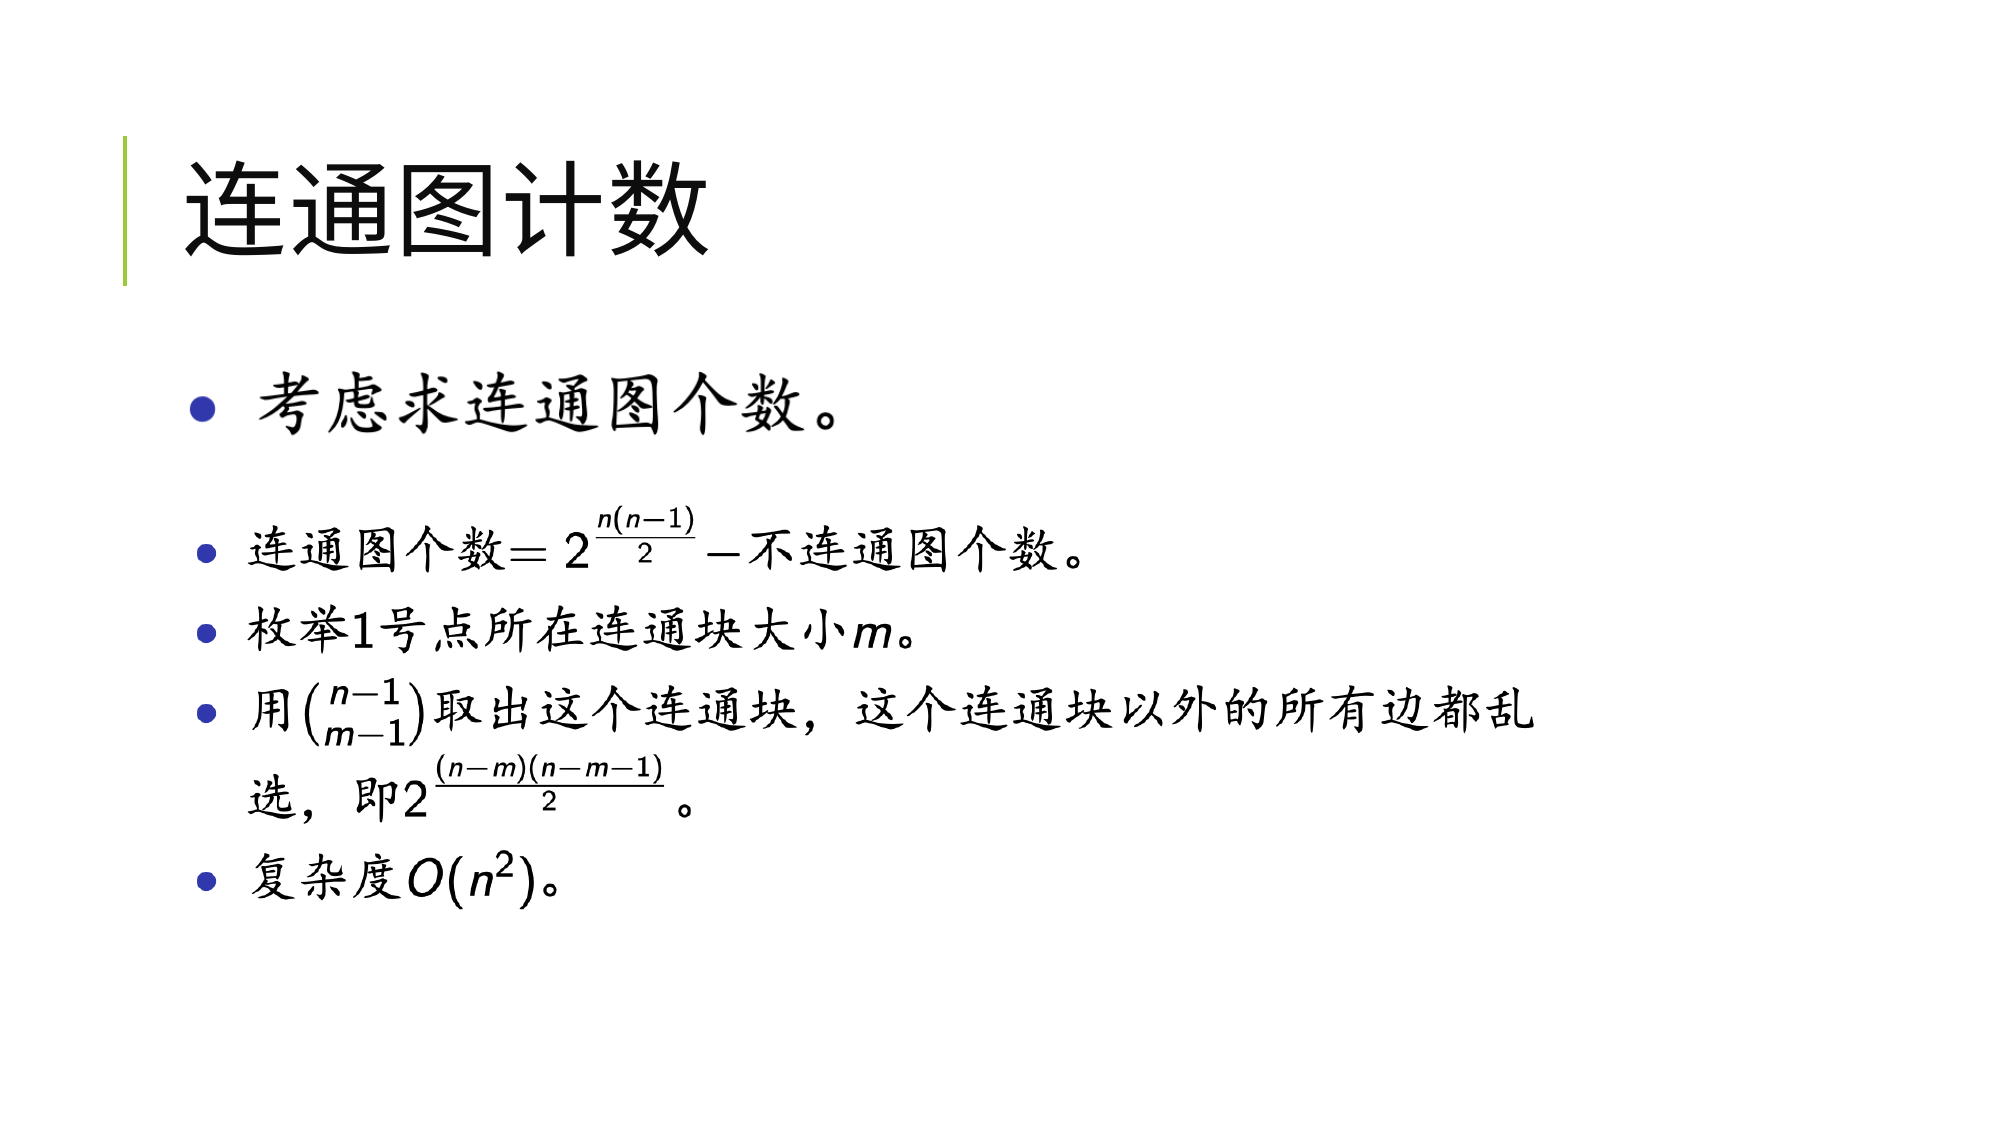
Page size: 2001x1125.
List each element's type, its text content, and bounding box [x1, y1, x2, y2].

picture [167, 503, 1553, 937]
picture [168, 351, 898, 448]
title 连通图计数 [167, 96, 1763, 342]
